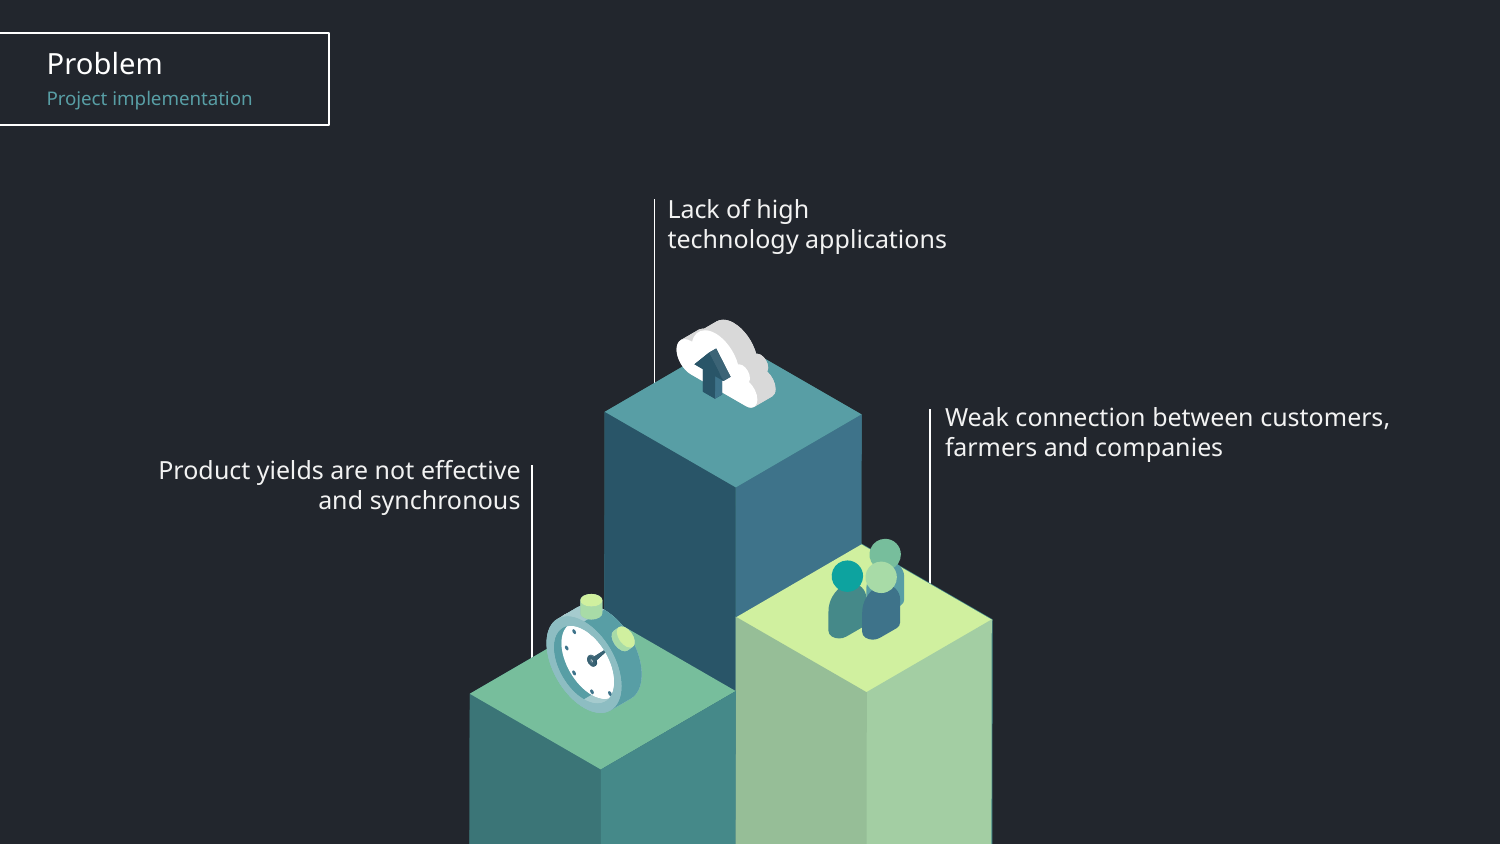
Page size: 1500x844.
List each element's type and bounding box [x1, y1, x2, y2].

text_box [123, 178, 1422, 844]
text_box [0, 31, 331, 127]
text_box [31, 44, 330, 115]
